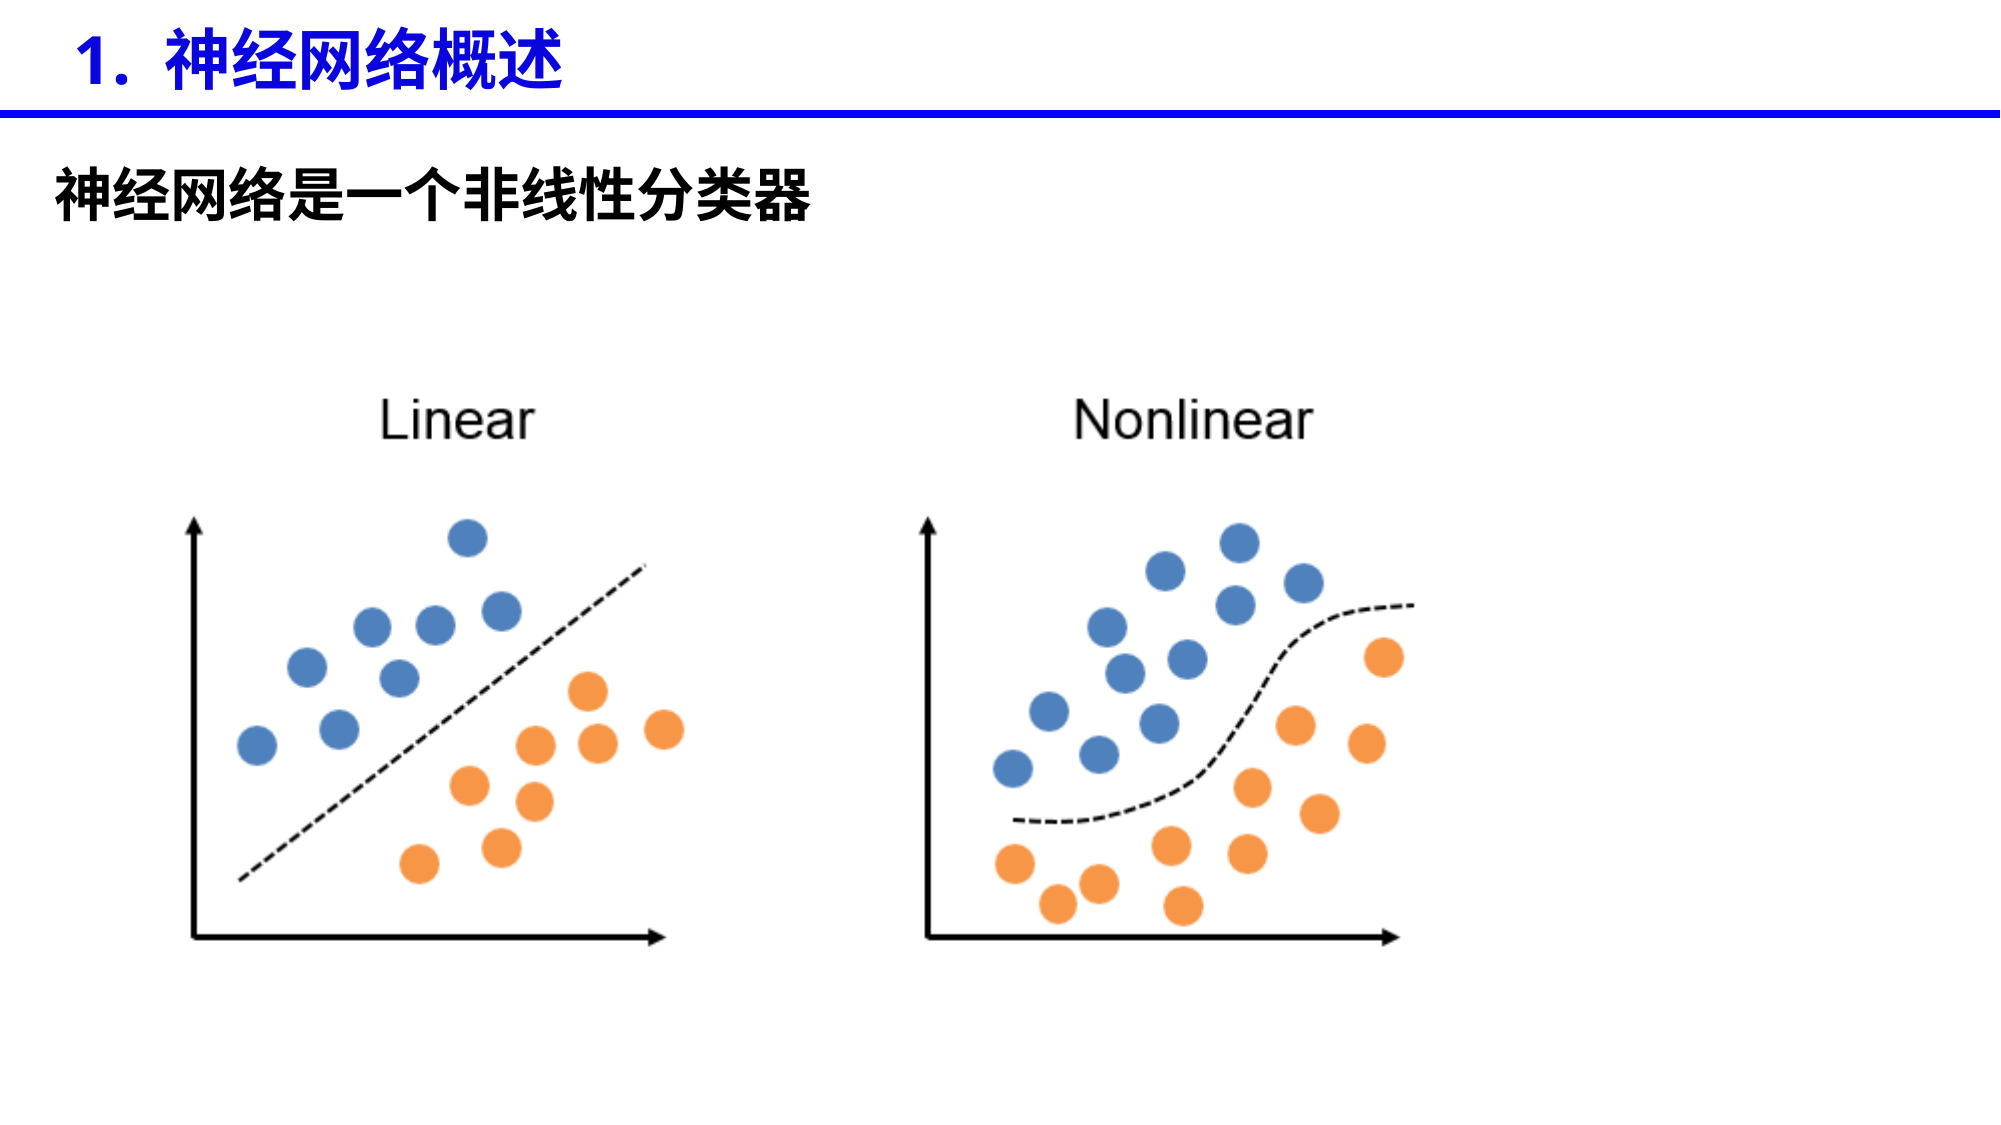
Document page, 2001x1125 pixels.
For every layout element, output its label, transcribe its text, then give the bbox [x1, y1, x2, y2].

picture [45, 295, 1591, 1035]
text_box 神经网络是一个非线性分类器 [39, 151, 1289, 236]
text_box 1. 神经网络概述 [59, 10, 1308, 106]
